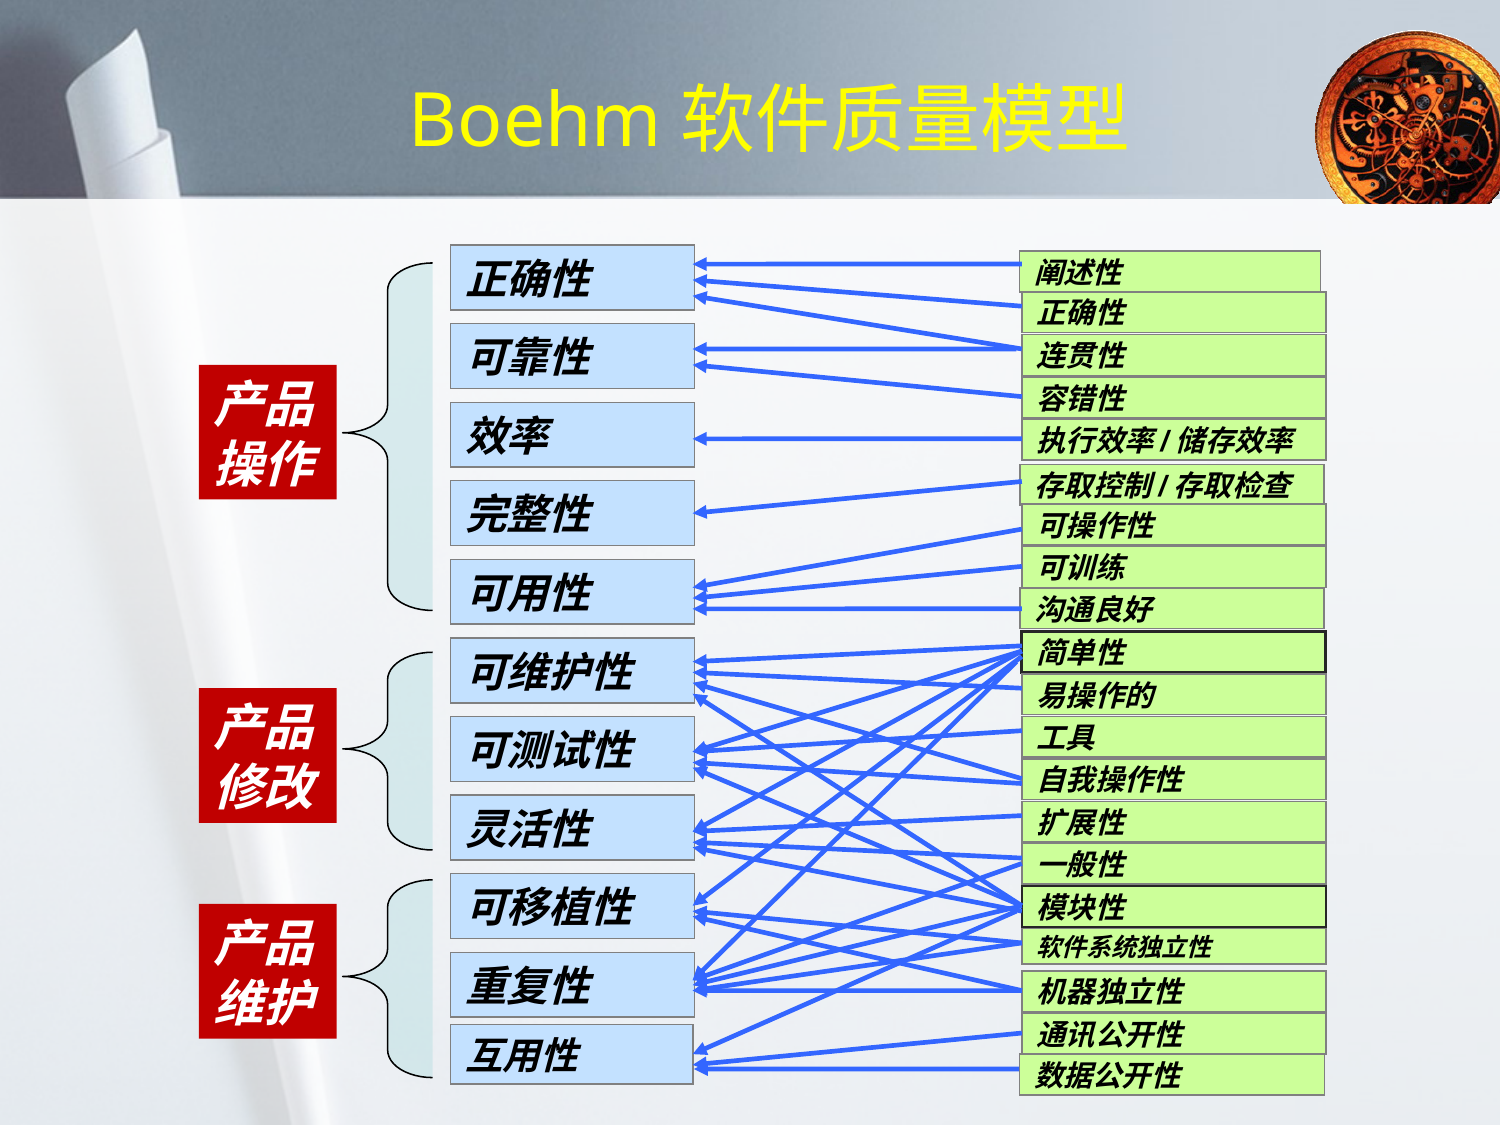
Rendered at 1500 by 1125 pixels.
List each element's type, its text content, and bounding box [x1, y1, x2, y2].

text_box [700, 432, 1014, 446]
text_box [700, 666, 958, 686]
text_box [700, 694, 775, 746]
text_box [700, 984, 835, 997]
text_box [342, 652, 433, 850]
text_box [700, 274, 1014, 306]
text_box [700, 530, 1014, 592]
text_box 产品维护 [198, 903, 337, 1039]
text_box [700, 912, 1014, 1055]
text_box 产品操作 [198, 364, 337, 500]
text_box [700, 906, 755, 918]
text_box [450, 244, 695, 1087]
text_box [700, 603, 1014, 616]
text_box [700, 646, 1014, 667]
text_box [700, 836, 771, 847]
text_box [700, 662, 1014, 905]
text_box [700, 1057, 705, 1065]
picture [0, 0, 1500, 204]
text_box [700, 1062, 1014, 1076]
text_box [700, 866, 1014, 981]
text_box [700, 913, 745, 929]
text_box 产品修改 [198, 688, 337, 823]
text_box [700, 342, 1014, 356]
text_box [342, 262, 433, 611]
text_box [700, 741, 855, 757]
text_box [700, 766, 759, 795]
text_box [700, 757, 804, 770]
text_box [700, 680, 869, 734]
text_box [700, 843, 754, 859]
text_box [700, 359, 1014, 396]
text_box [700, 824, 796, 837]
text_box [700, 291, 1014, 348]
text_box [342, 879, 433, 1078]
text_box [700, 257, 1014, 271]
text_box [1019, 250, 1327, 1097]
text_box [700, 567, 1014, 604]
title Boehm软件质量模型 [277, 66, 1262, 167]
text_box [700, 482, 1014, 519]
text_box [700, 907, 1014, 984]
